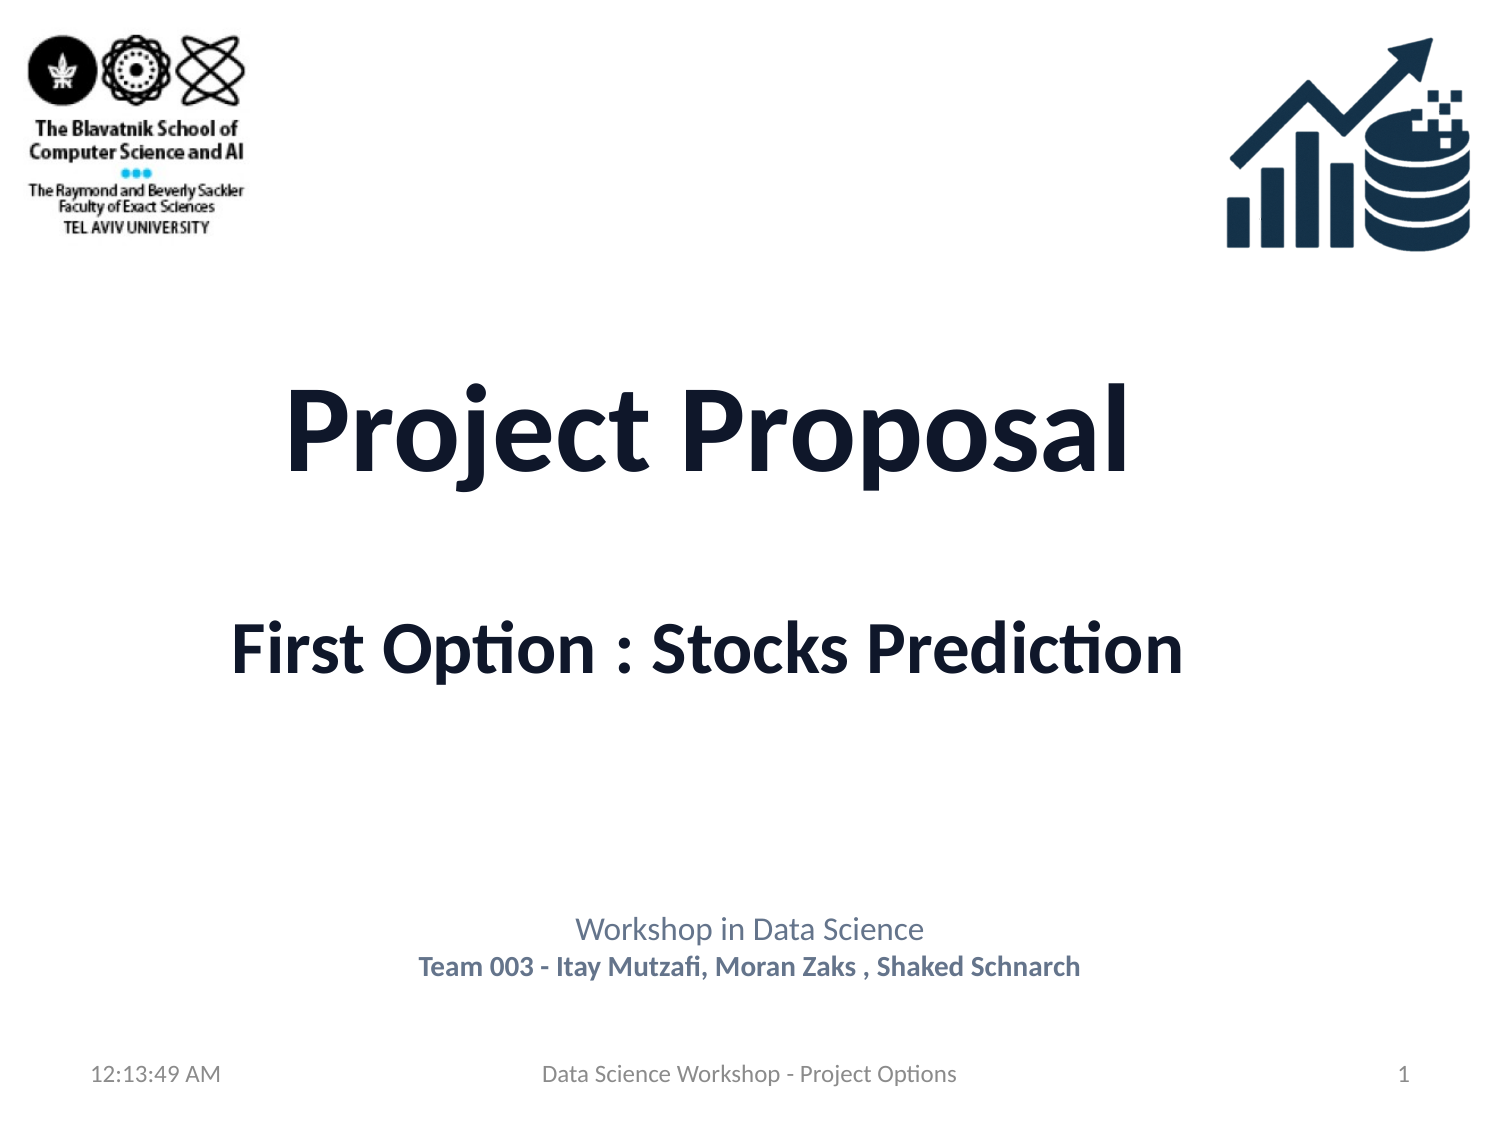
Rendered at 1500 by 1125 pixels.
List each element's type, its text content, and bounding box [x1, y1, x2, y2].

text_box Workshop in Data Science Team 003 - Itay Mutzafi, Moran Zaks , Shaked Schnarch [403, 899, 1097, 990]
picture [1212, 19, 1477, 284]
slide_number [75, 1042, 425, 1103]
picture [23, 19, 251, 247]
slide_number 1 [1074, 1042, 1425, 1103]
footer Data Science Workshop - Project Options [512, 1042, 988, 1103]
text_box Project Proposal [136, 339, 1281, 505]
text_box First Option : Stocks Prediction [33, 591, 1384, 696]
